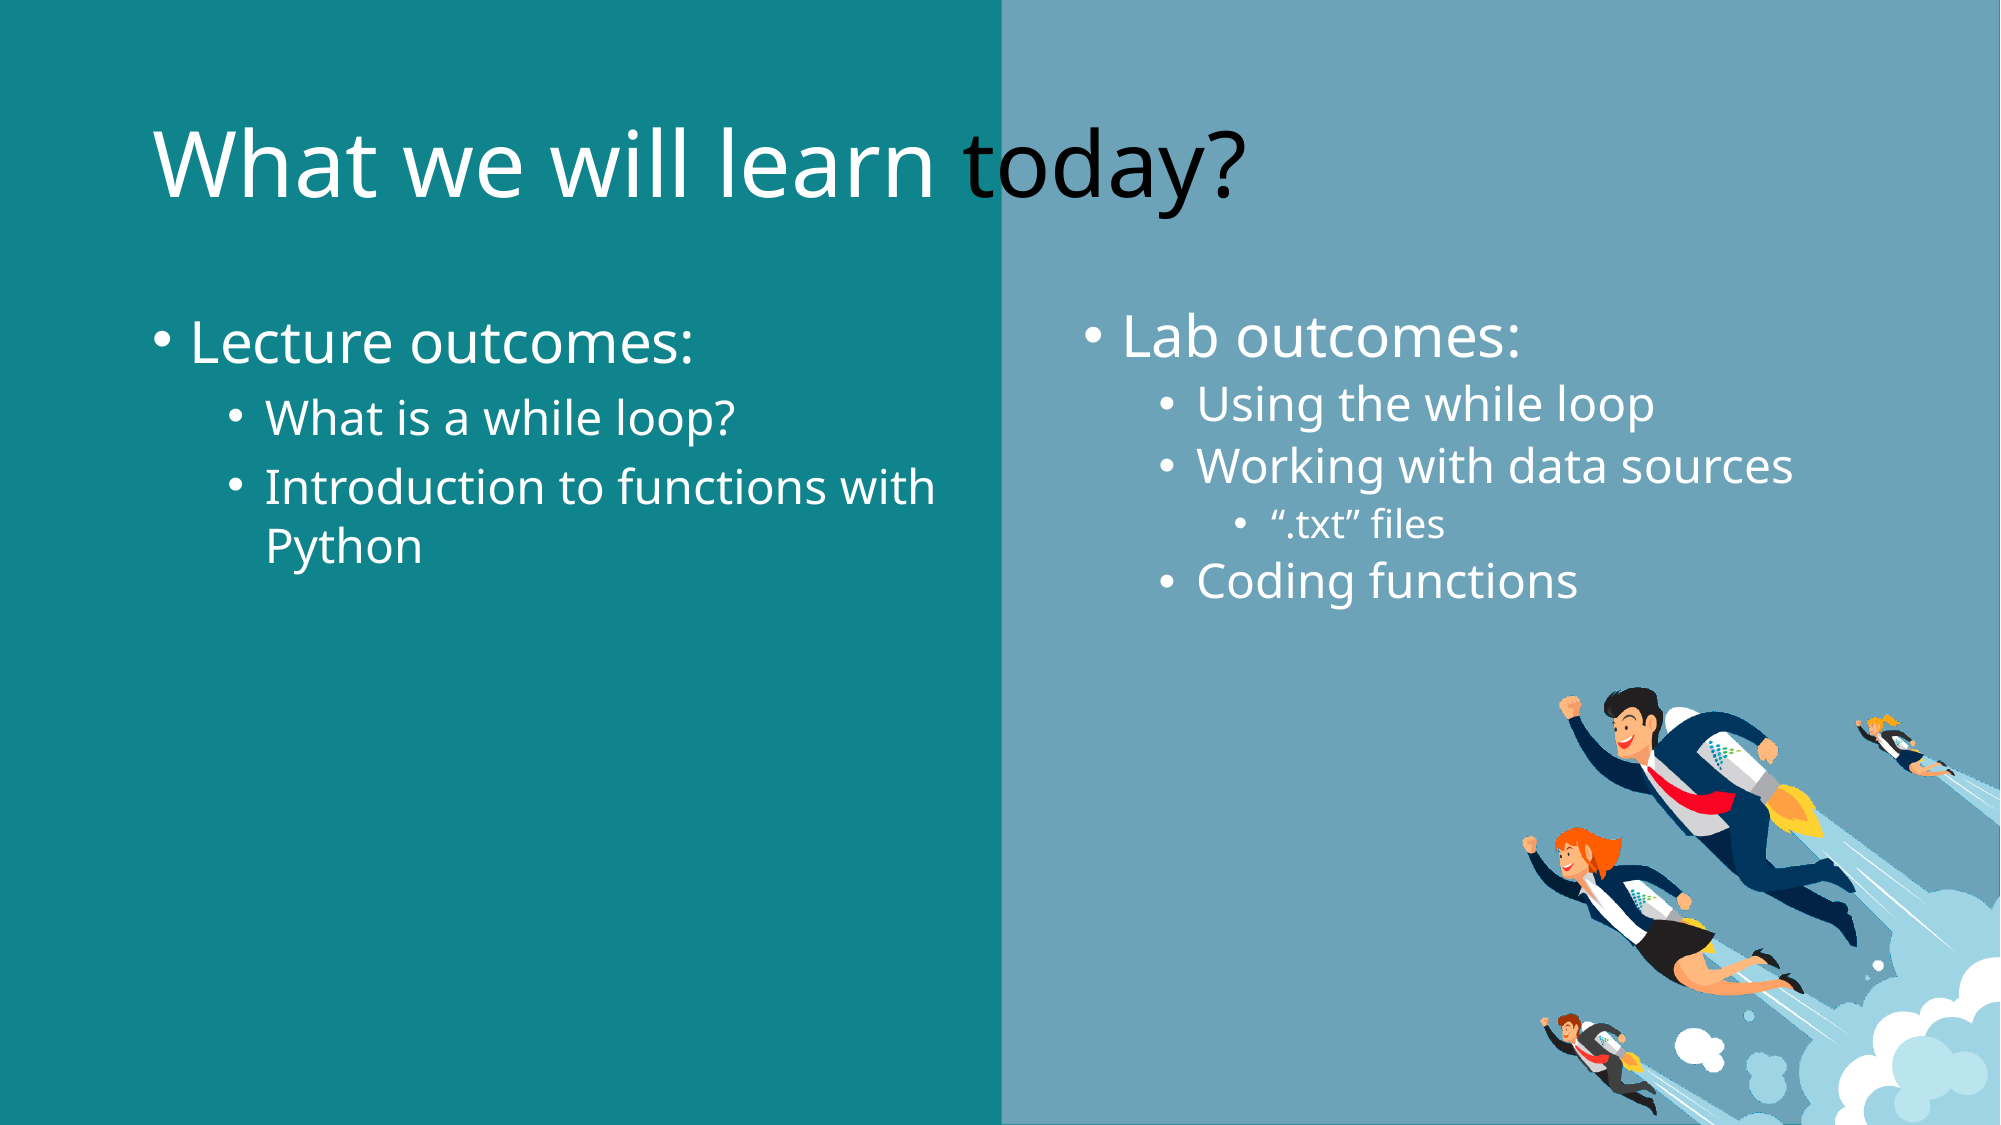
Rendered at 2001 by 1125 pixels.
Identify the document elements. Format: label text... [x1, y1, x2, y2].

picture [1439, 644, 2000, 1125]
text_box Lab outcomes: Using the while loop Working with data sources “.txt” files Coding functions [1068, 299, 1933, 1013]
list Lecture outcomes: What is a while loop? Introduction to functions with Python [137, 299, 1000, 1013]
title What we will learn today? [137, 59, 1862, 277]
text_box [1000, 0, 2000, 1125]
